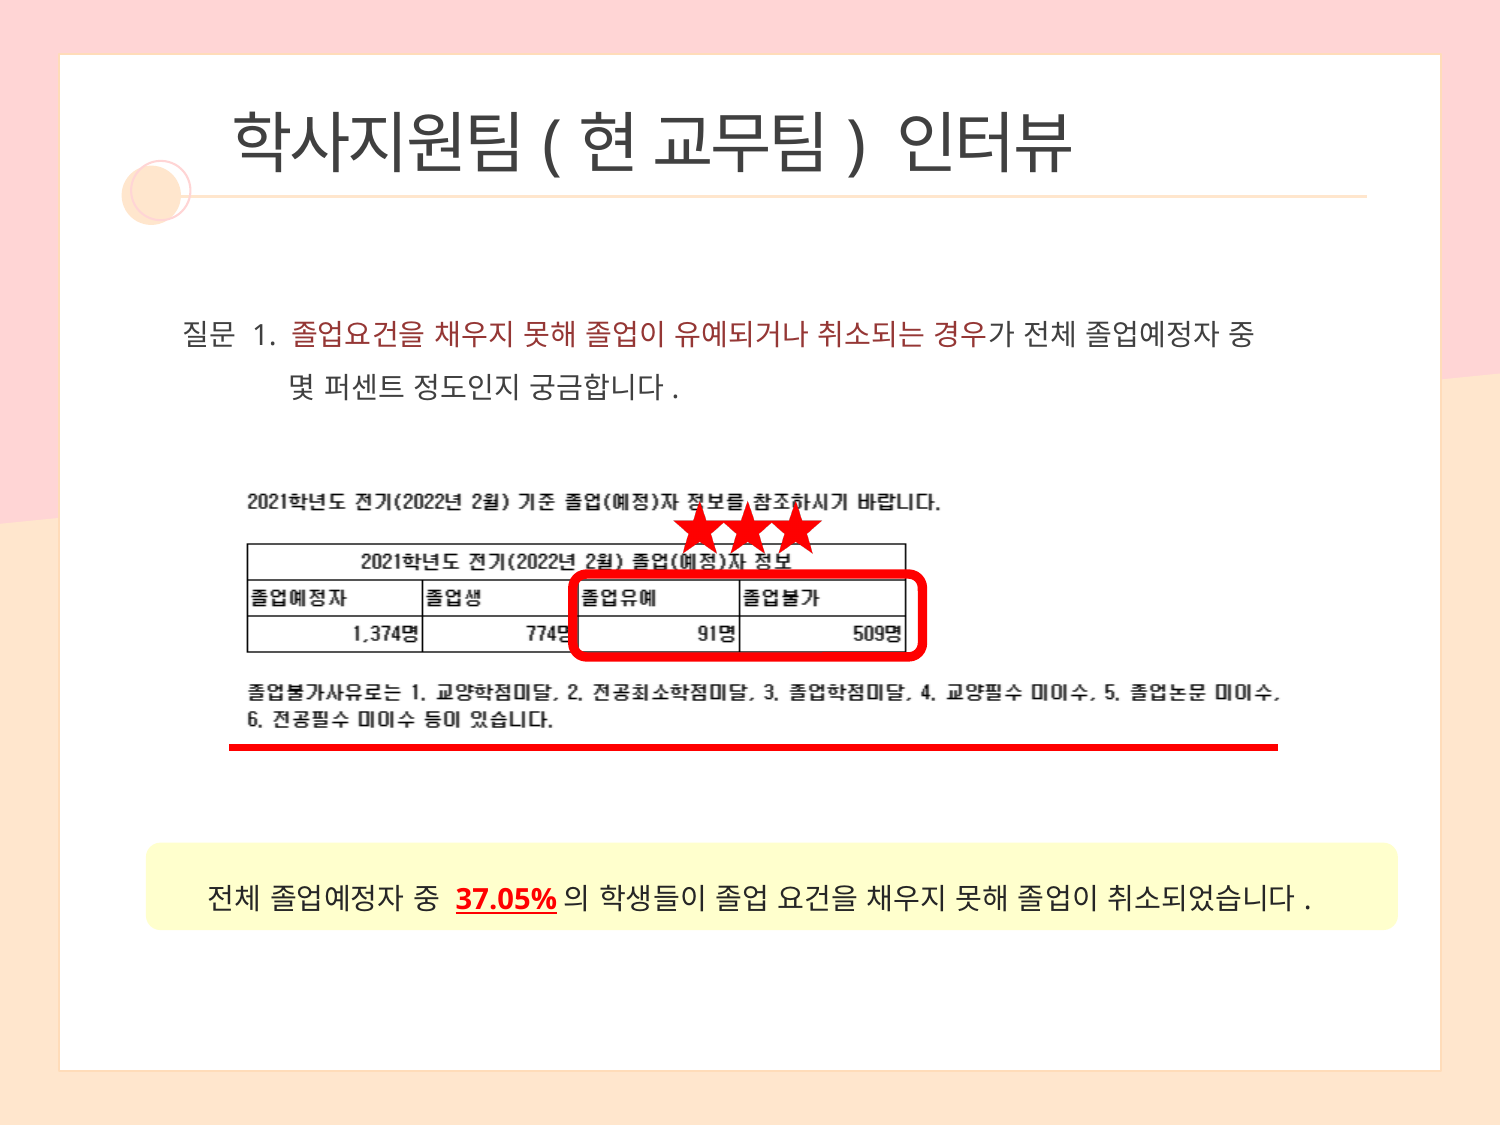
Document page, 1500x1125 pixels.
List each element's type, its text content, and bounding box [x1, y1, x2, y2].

text_box 학사지원팀(현 교무팀) 인터뷰 [216, 93, 1090, 189]
picture [228, 451, 1315, 747]
text_box 질문 1. 졸업요건을 채우지 못해 졸업이 유예되거나 취소되는 경우가 전체 졸업예정자 중 몇 퍼센트 정도인지 궁금합니다. [168, 291, 1280, 412]
text_box [143, 840, 1401, 933]
text_box 전체 졸업예정자 중 37.05%의 학생들이 졸업 요건을 채우지 못해 졸업이 취소되었습니다. [193, 855, 1351, 923]
